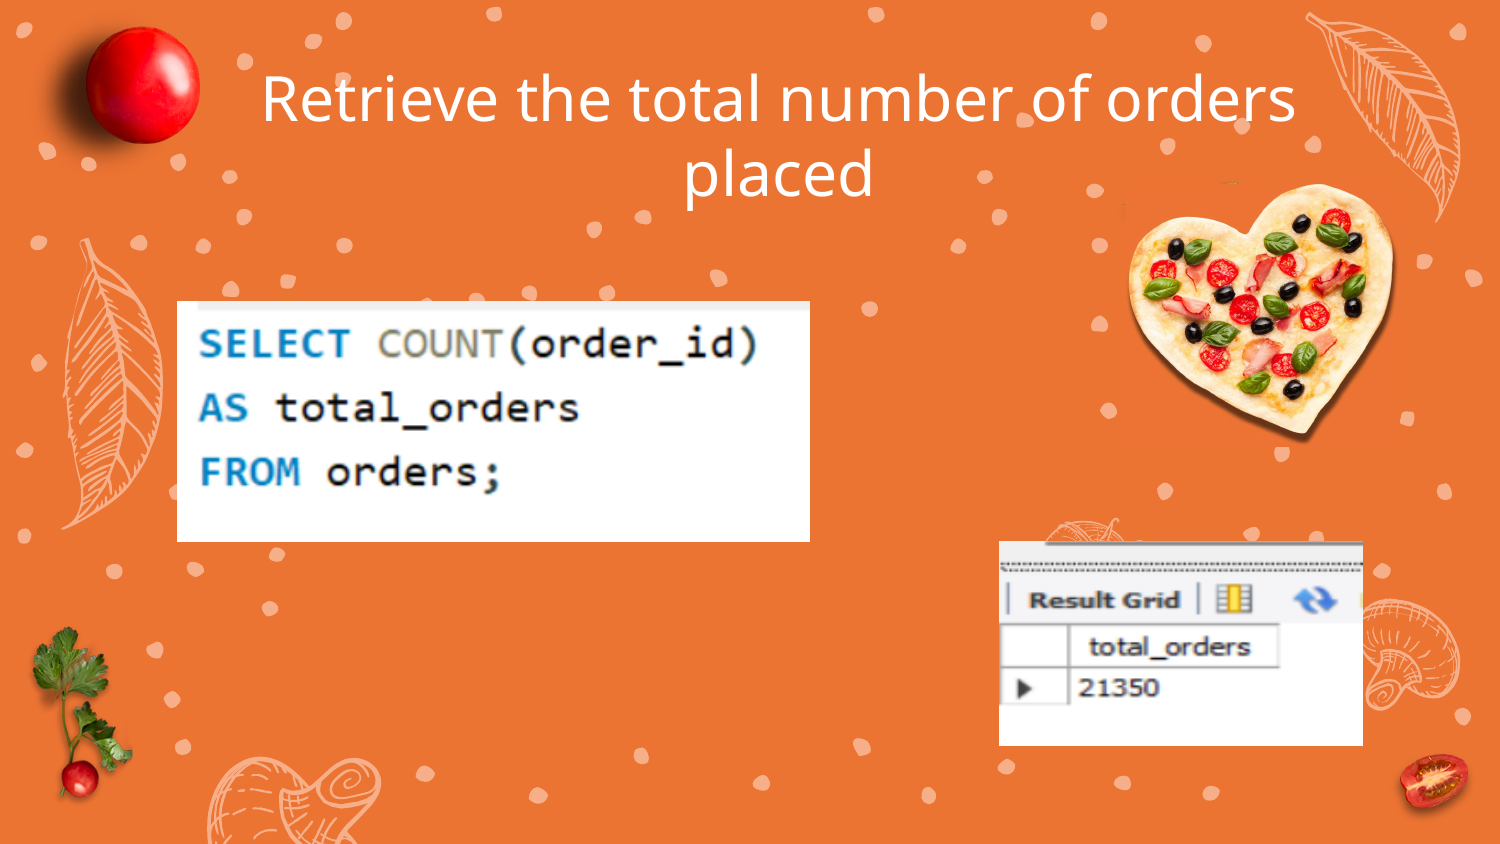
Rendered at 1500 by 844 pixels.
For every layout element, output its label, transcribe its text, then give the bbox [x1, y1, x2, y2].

picture [999, 541, 1363, 746]
picture [25, 624, 132, 807]
picture [1400, 754, 1468, 808]
picture [1122, 182, 1400, 447]
picture [176, 301, 810, 543]
picture [24, 4, 200, 183]
title Retrieve the total number of orders placed [146, 110, 1413, 159]
